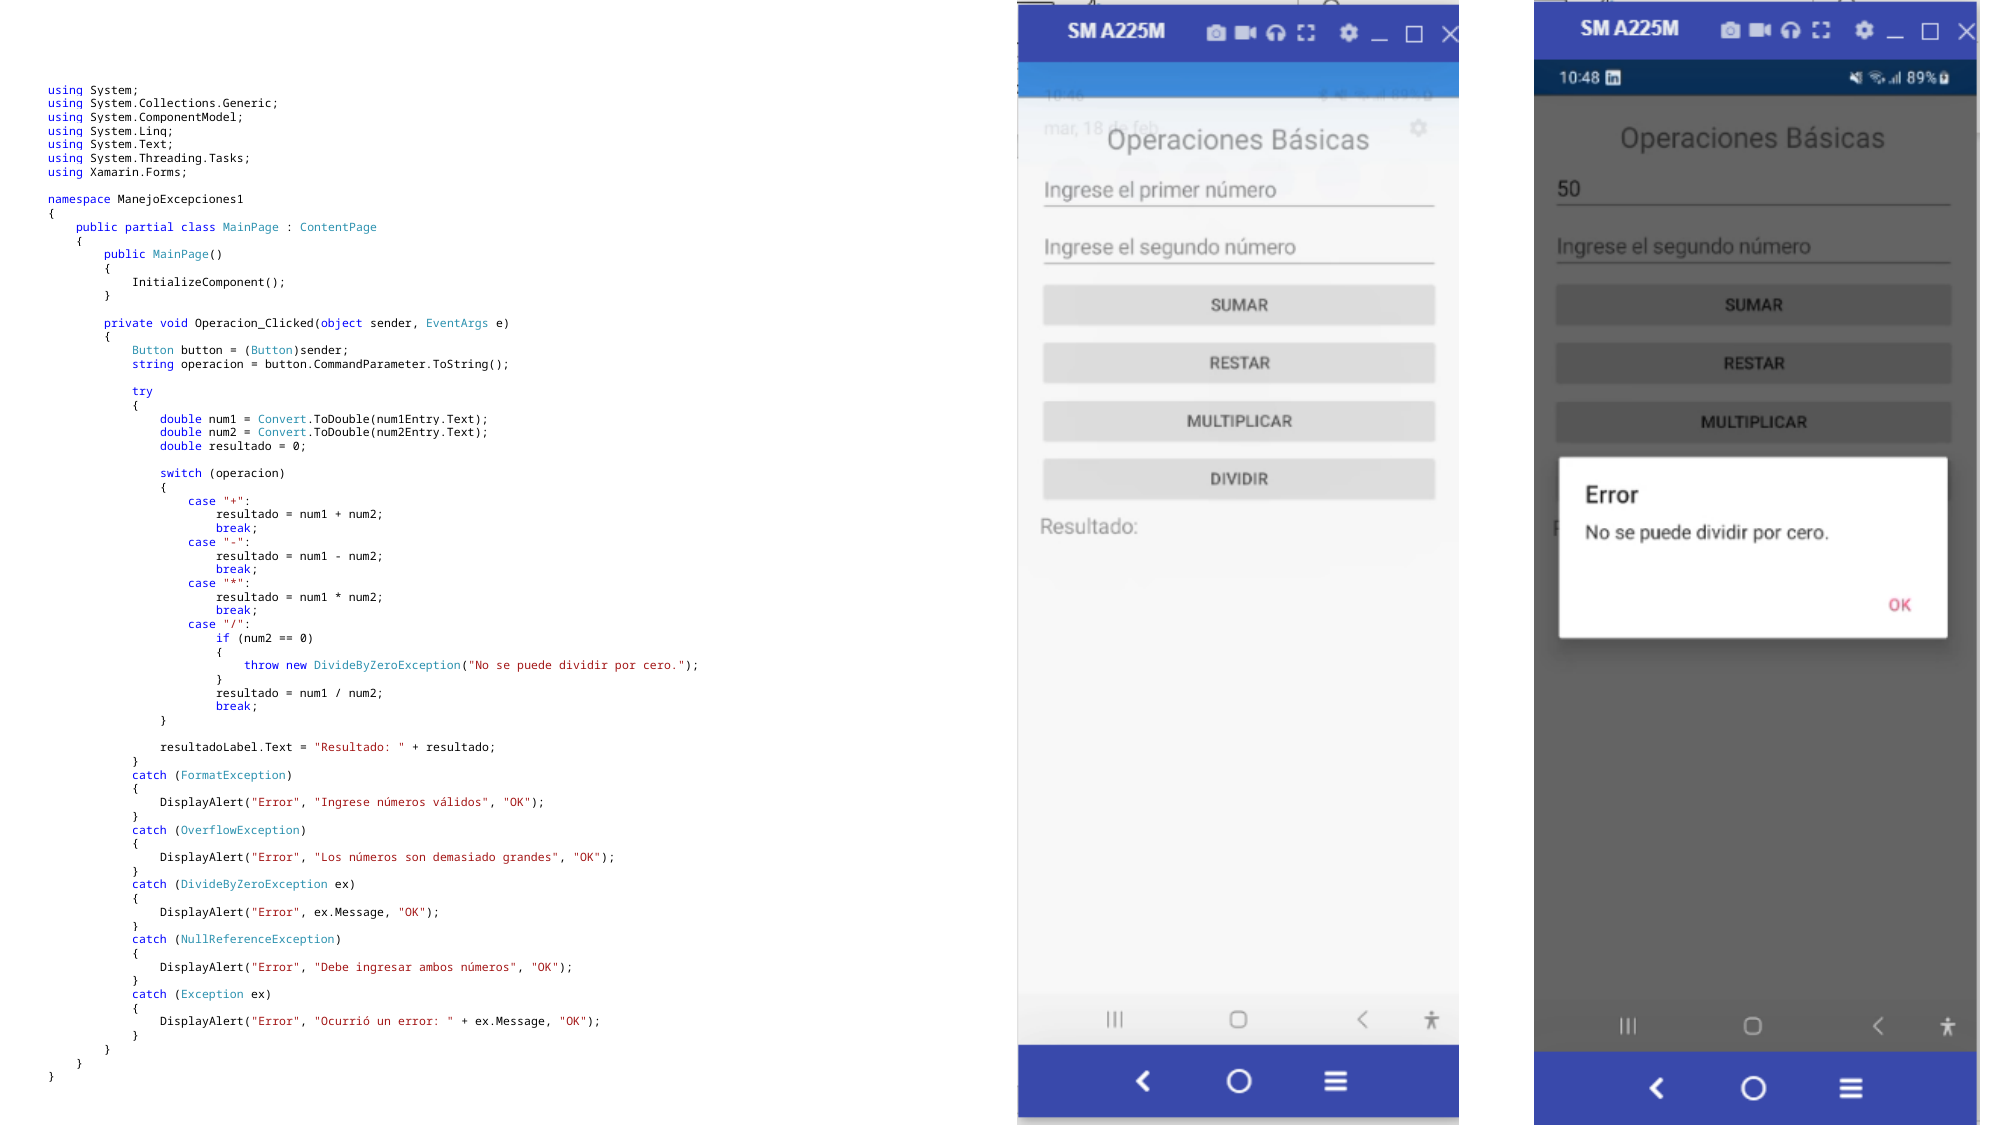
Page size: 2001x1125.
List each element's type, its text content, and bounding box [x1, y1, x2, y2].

text_box using System; using System.Collections.Generic; using System.ComponentModel; using System.Linq; using System.Text; using System.Threading.Tasks; using Xamarin.Forms; namespace ManejoExcepciones1 { public partial class MainPage : ContentPage { public MainPage() { InitializeComponent(); } private void Operacion_Clicked(object sender, EventArgs e) { Button button = (Button)sender; string operacion = button.CommandParameter.ToString(); try { double num1 = Convert.ToDouble(num1Entry.Text); double num2 = Convert.ToDouble(num2Entry.Text); double resultado = 0; switch (operacion) { case "+": resultado = num1 + num2; break; case "-": resultado = num1 - num2; break; case "*": resultado = num1 * num2; break; case "/": if (num2 == 0) { throw new DivideByZeroException("No se puede dividir por cero."); } resultado = num1 / num2; break; } resultadoLabel.Text = "Resultado: " + resultado; } catch (FormatException) { DisplayAlert("Error", "Ingrese números válidos", "OK"); } catch (OverflowException) { DisplayAlert("Error", "Los números son demasiado grandes", "OK"); } catch (DivideByZeroException ex) { DisplayAlert("Error", ex.Message, "OK"); } catch (NullReferenceException) { DisplayAlert("Error", "Debe ingresar ambos números", "OK"); } catch (Exception ex) { DisplayAlert("Error", "Ocurrió un error: " + ex.Message, "OK"); } } } } [33, 75, 1016, 1091]
picture [1016, 0, 1459, 1125]
picture [1533, 0, 1981, 1125]
